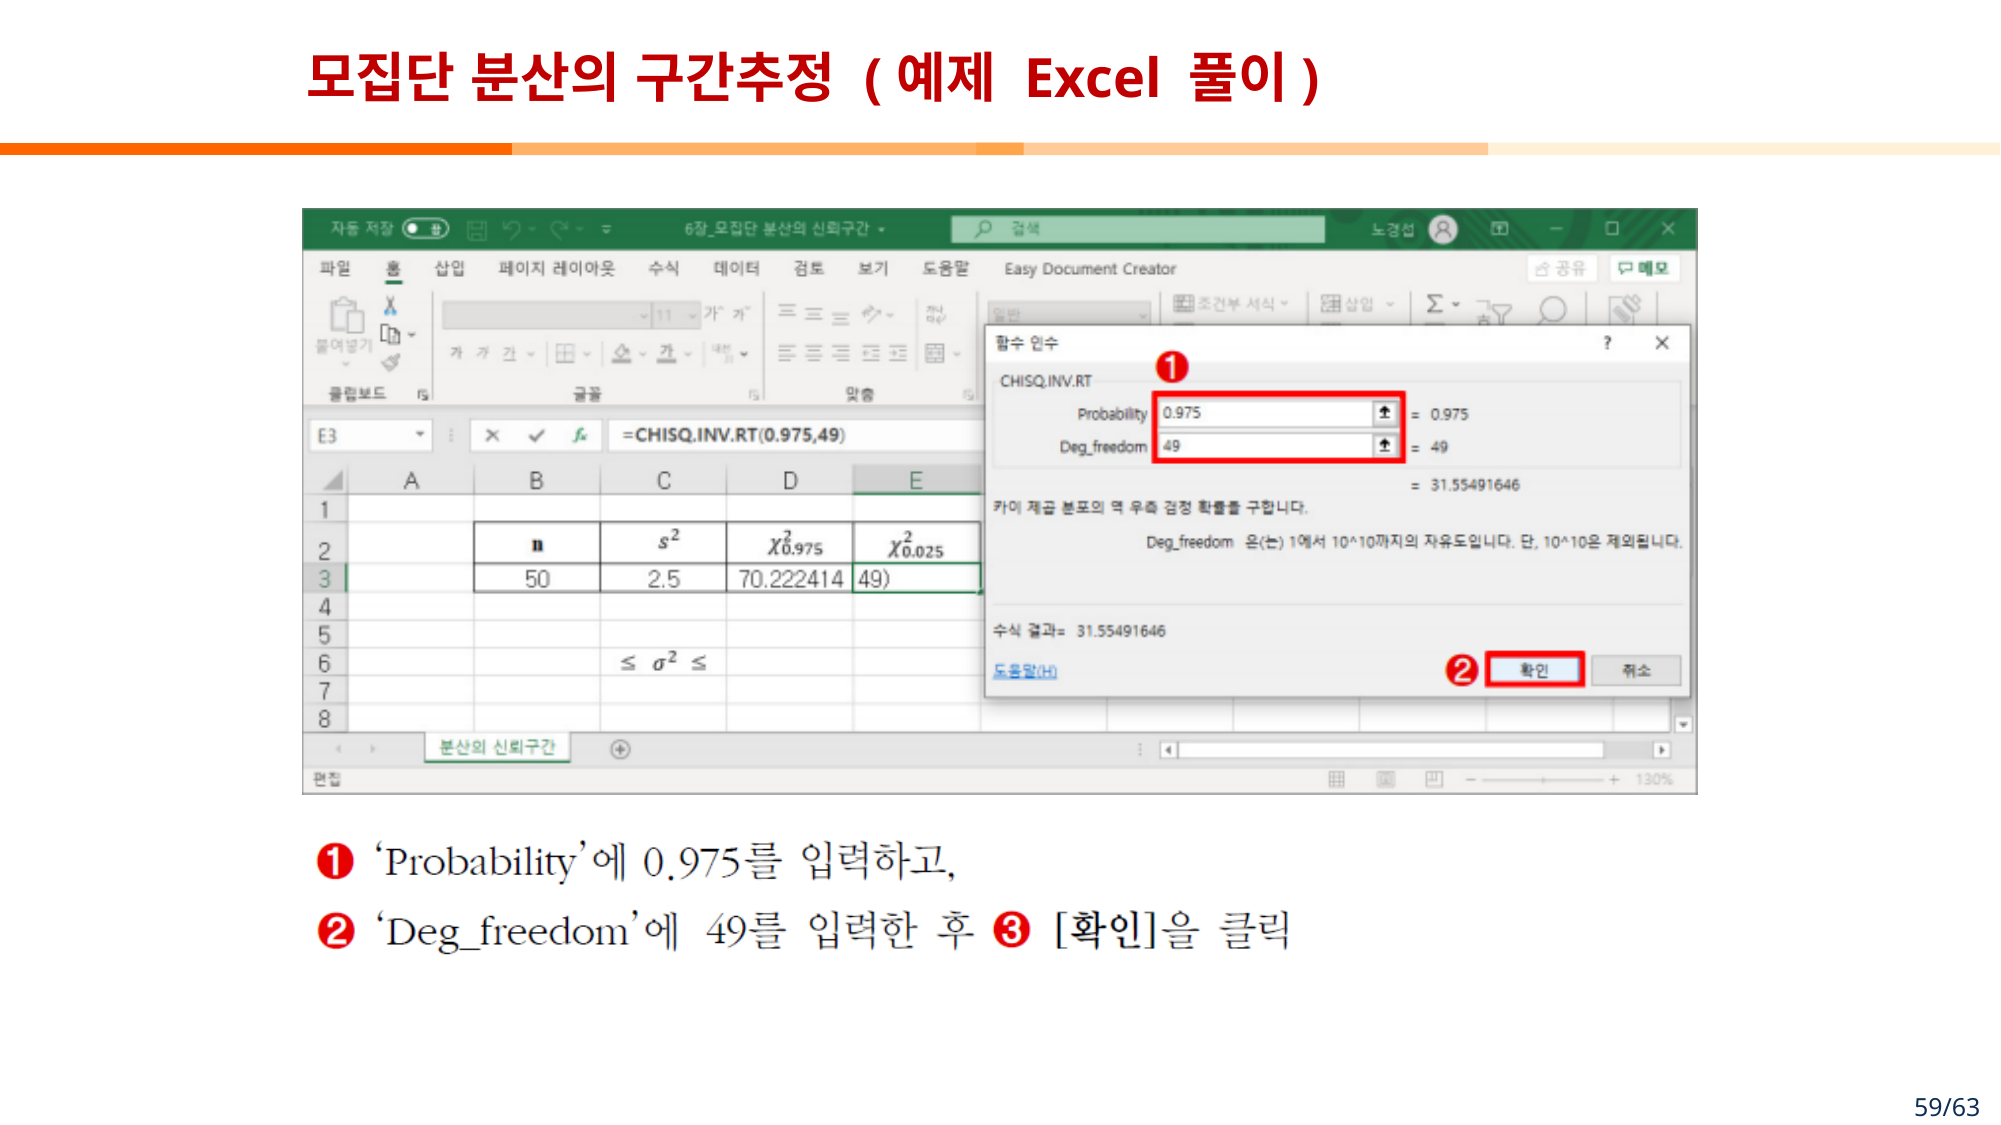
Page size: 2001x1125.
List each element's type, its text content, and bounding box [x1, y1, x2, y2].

picture [314, 833, 1296, 957]
title 모집단 분산의 구간추정 (예제 Excel 풀이) [291, 31, 1709, 122]
picture [302, 207, 1698, 796]
